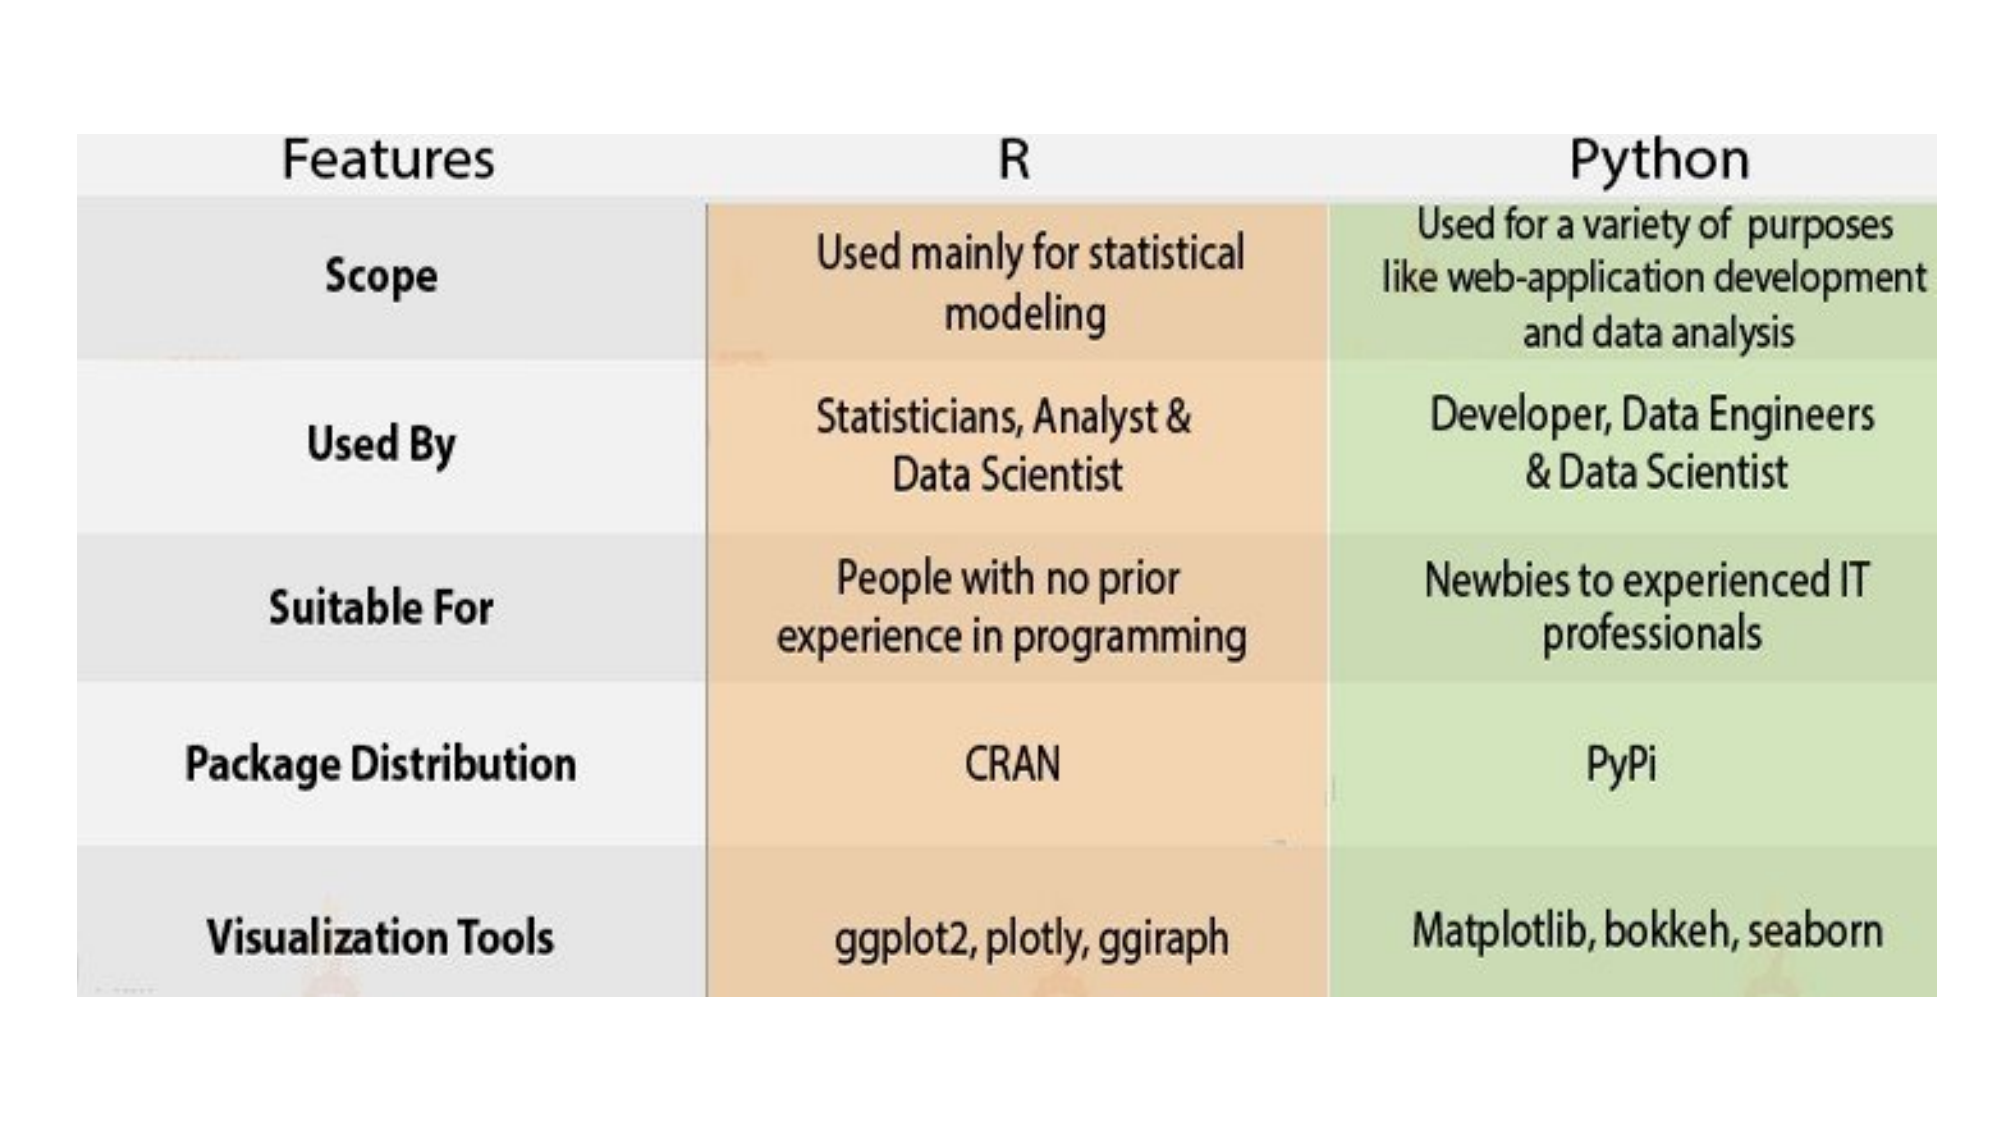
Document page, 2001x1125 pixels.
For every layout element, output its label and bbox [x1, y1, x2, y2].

picture [77, 134, 1937, 997]
